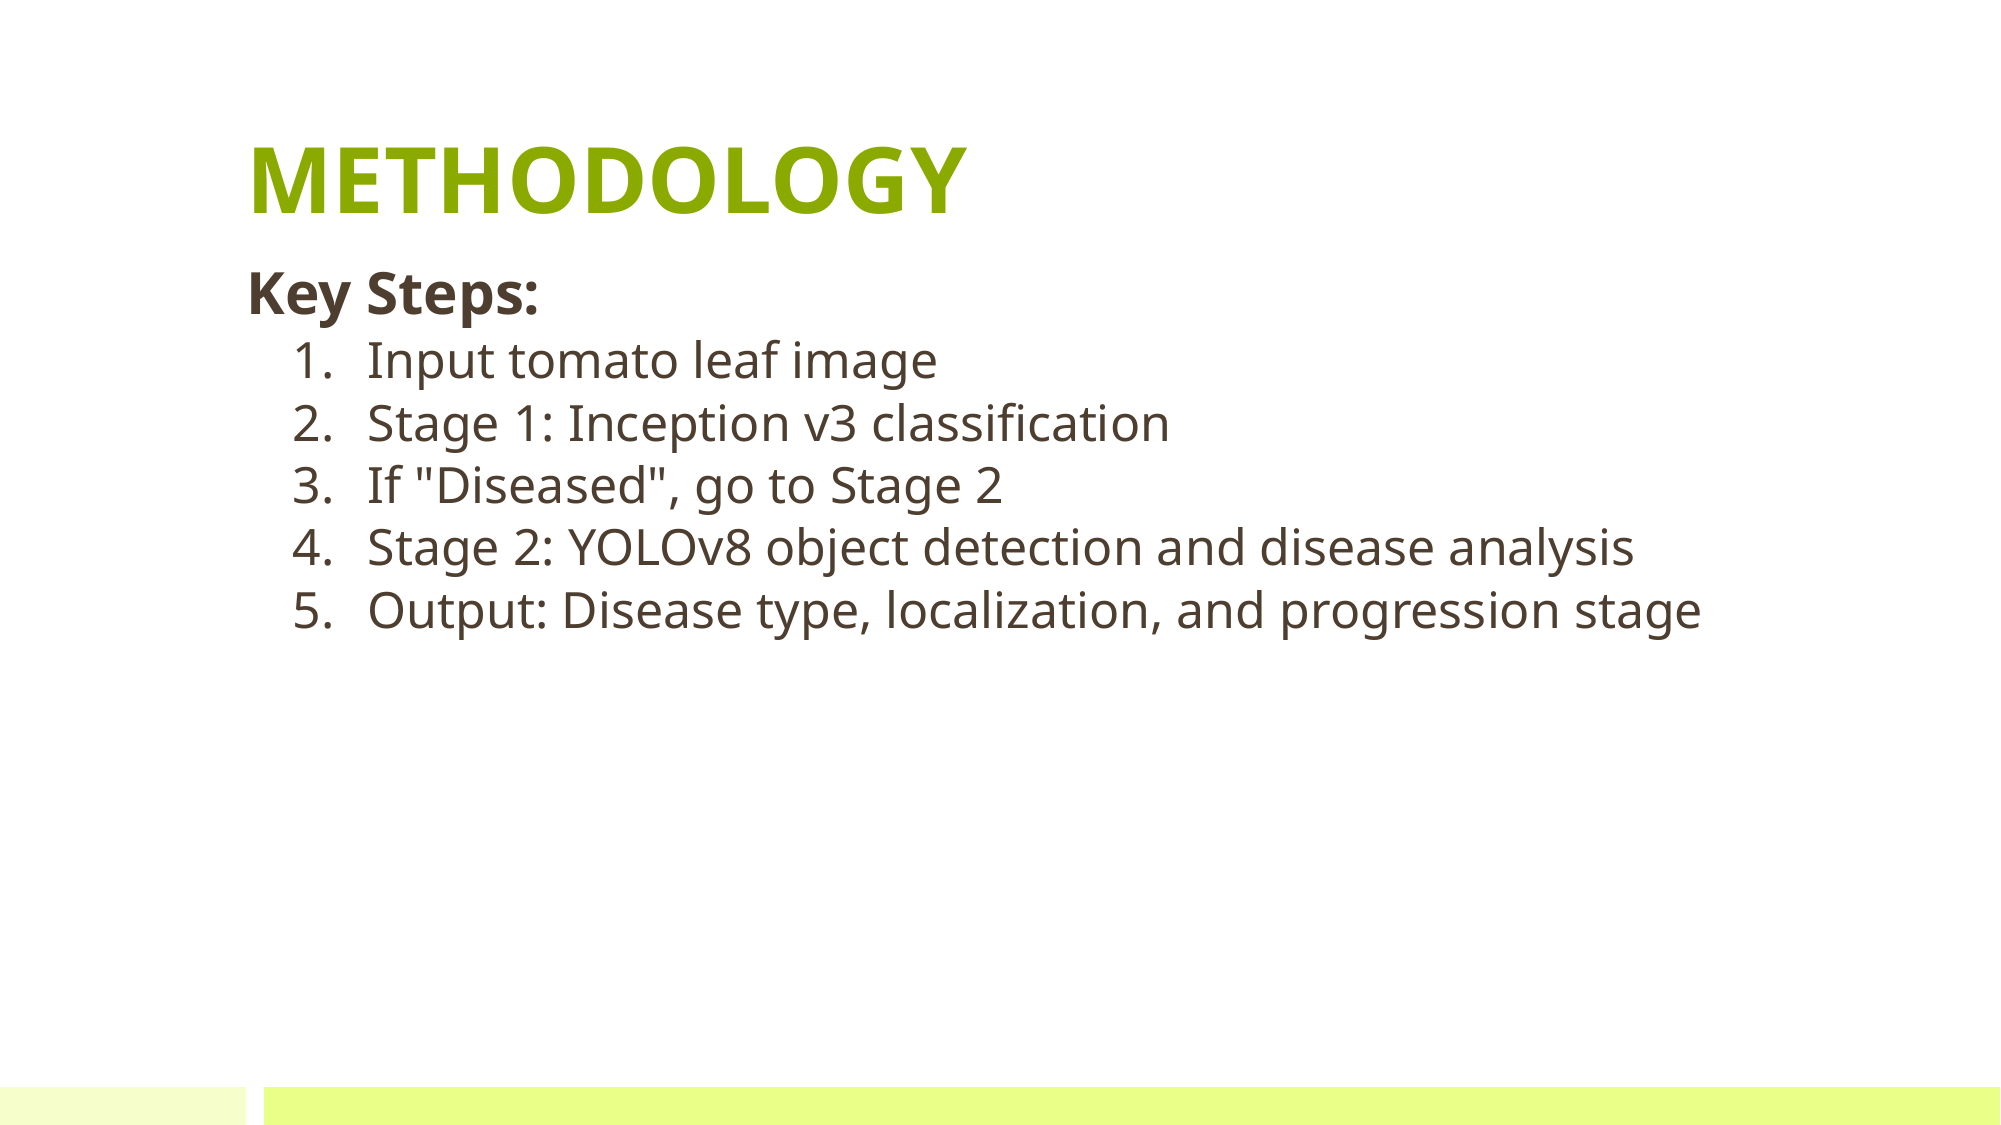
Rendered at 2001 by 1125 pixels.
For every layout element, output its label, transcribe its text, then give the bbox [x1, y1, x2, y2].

title METHODOLOGY [231, 45, 1769, 240]
list Key Steps: Input tomato leaf image Stage 1: Inception v3 classification If "Diseased", go to Stage 2 Stage 2: YOLOv8 object detection and disease analysis Output: Disease type, localization, and progression stage [231, 256, 1769, 1015]
